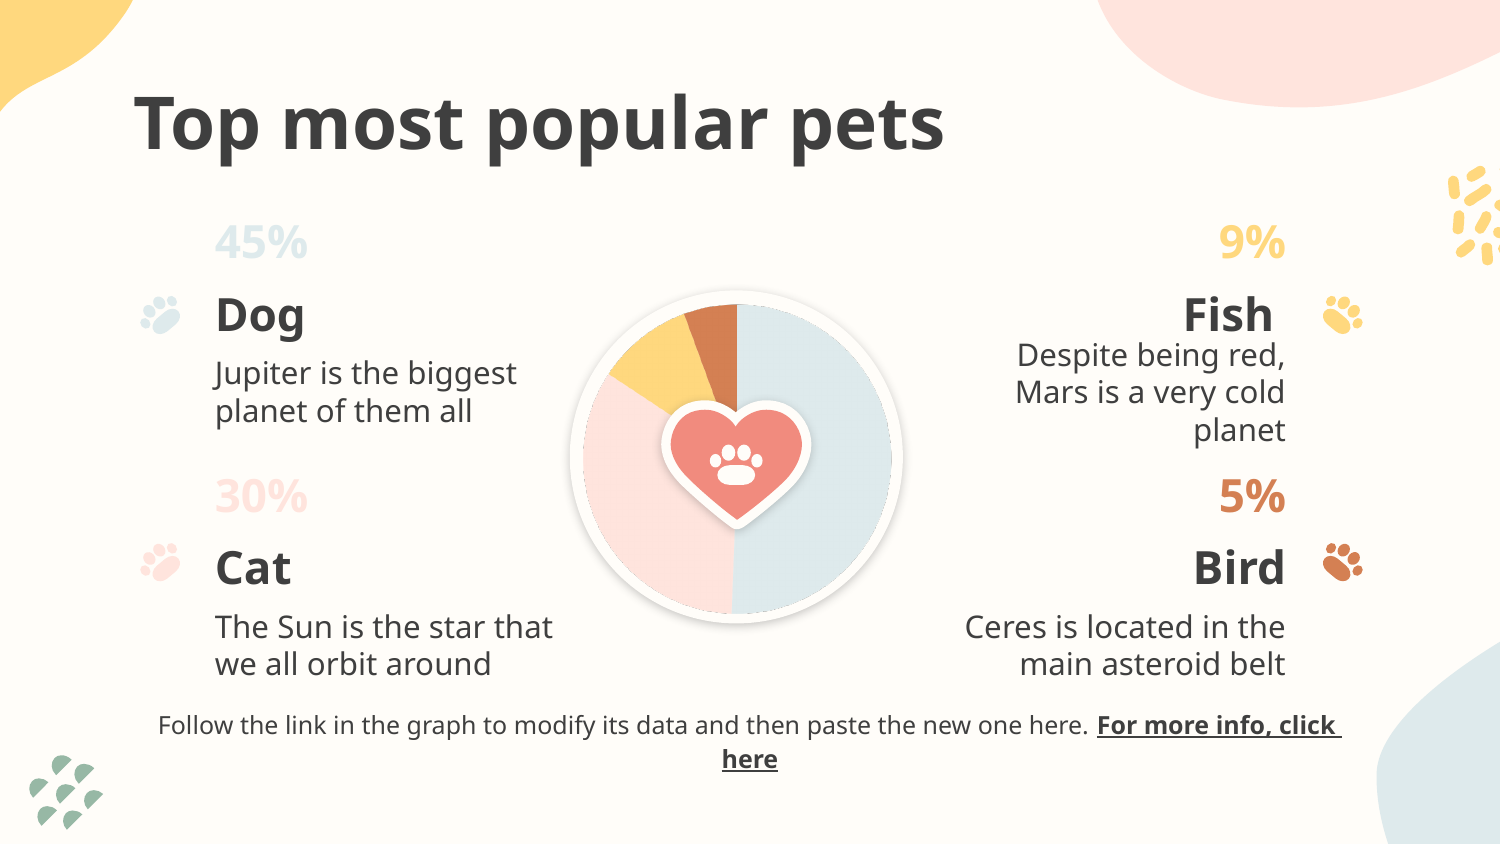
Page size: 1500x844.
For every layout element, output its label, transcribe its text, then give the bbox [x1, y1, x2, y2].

text_box Fish [923, 269, 1302, 351]
text_box Bird [923, 522, 1302, 604]
text_box 9% [1151, 208, 1302, 269]
text_box 30% [199, 461, 350, 522]
text_box Cat [199, 522, 565, 604]
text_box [669, 409, 804, 521]
text_box 45% [199, 208, 350, 269]
text_box The Sun is the star that we all orbit around [199, 604, 578, 685]
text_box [1319, 297, 1365, 332]
text_box Dog [199, 269, 578, 351]
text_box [1319, 544, 1365, 580]
subtitle Follow the link in the graph to modify its data and then paste the new one here. For more info, click here [117, 713, 1383, 774]
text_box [138, 297, 184, 332]
text_box Jupiter is the biggest planet of them all [199, 351, 565, 431]
text_box 5% [1151, 461, 1302, 522]
picture [570, 287, 904, 631]
text_box Despite being red, Mars is a very cold planet [923, 351, 1302, 431]
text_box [138, 544, 184, 580]
text_box Ceres is located in the main asteroid belt [923, 604, 1302, 685]
title Top most popular pets [118, 72, 1382, 167]
